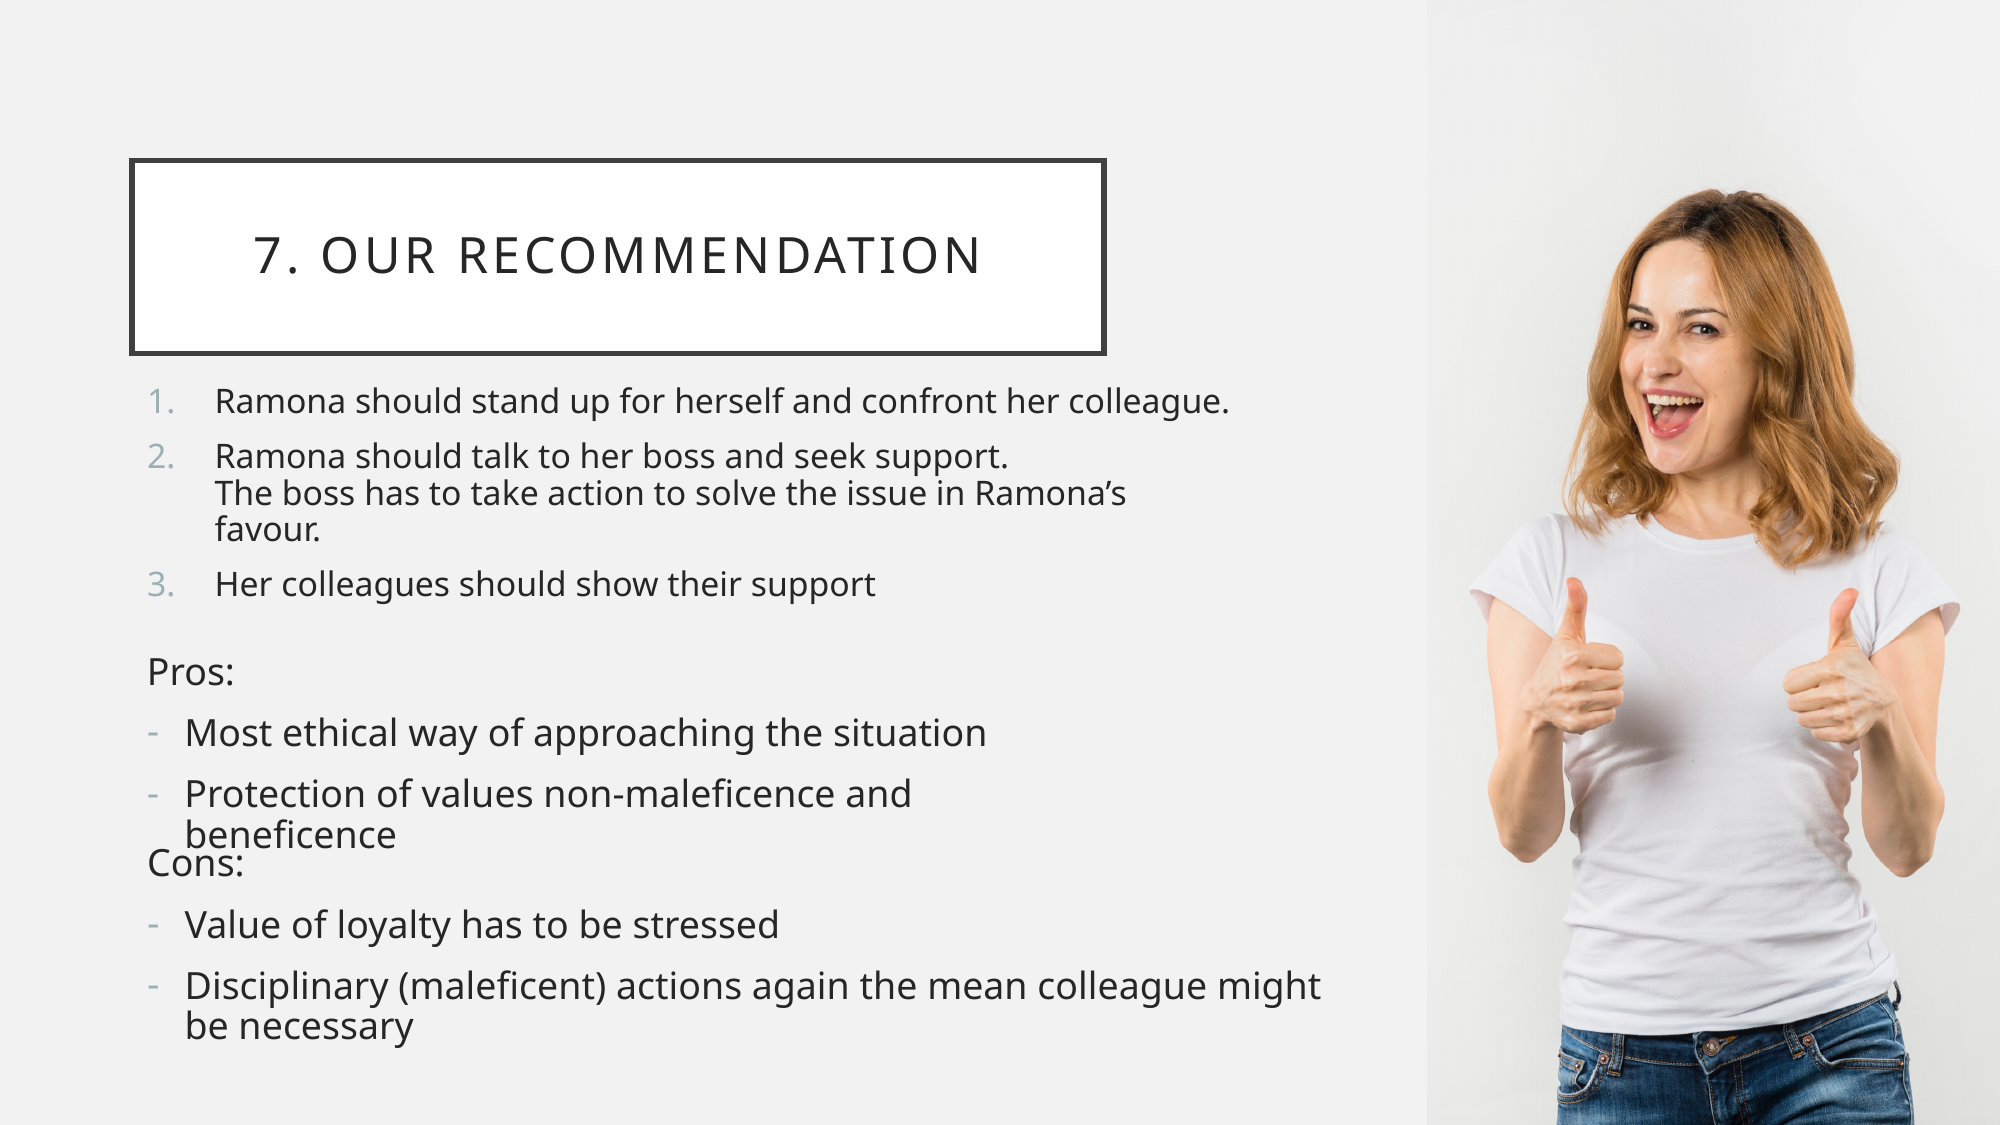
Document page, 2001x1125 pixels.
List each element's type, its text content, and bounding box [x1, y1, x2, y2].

text_box Pros: Most ethical way of approaching the situation Protection of values non-maleficence and beneficence [131, 645, 1074, 836]
text_box Cons: Value of loyalty has to be stressed Disciplinary (maleficent) actions again the mean colleague might be necessary [131, 836, 1381, 1096]
picture [1427, 0, 2000, 1125]
list Ramona should stand up for herself and confront her colleague. Ramona should talk to her boss and seek support. The boss has to take action to solve the issue in Ramona’s favour. Her colleagues should show their support [131, 377, 1252, 646]
title 7. Our recommendation [129, 158, 1107, 356]
